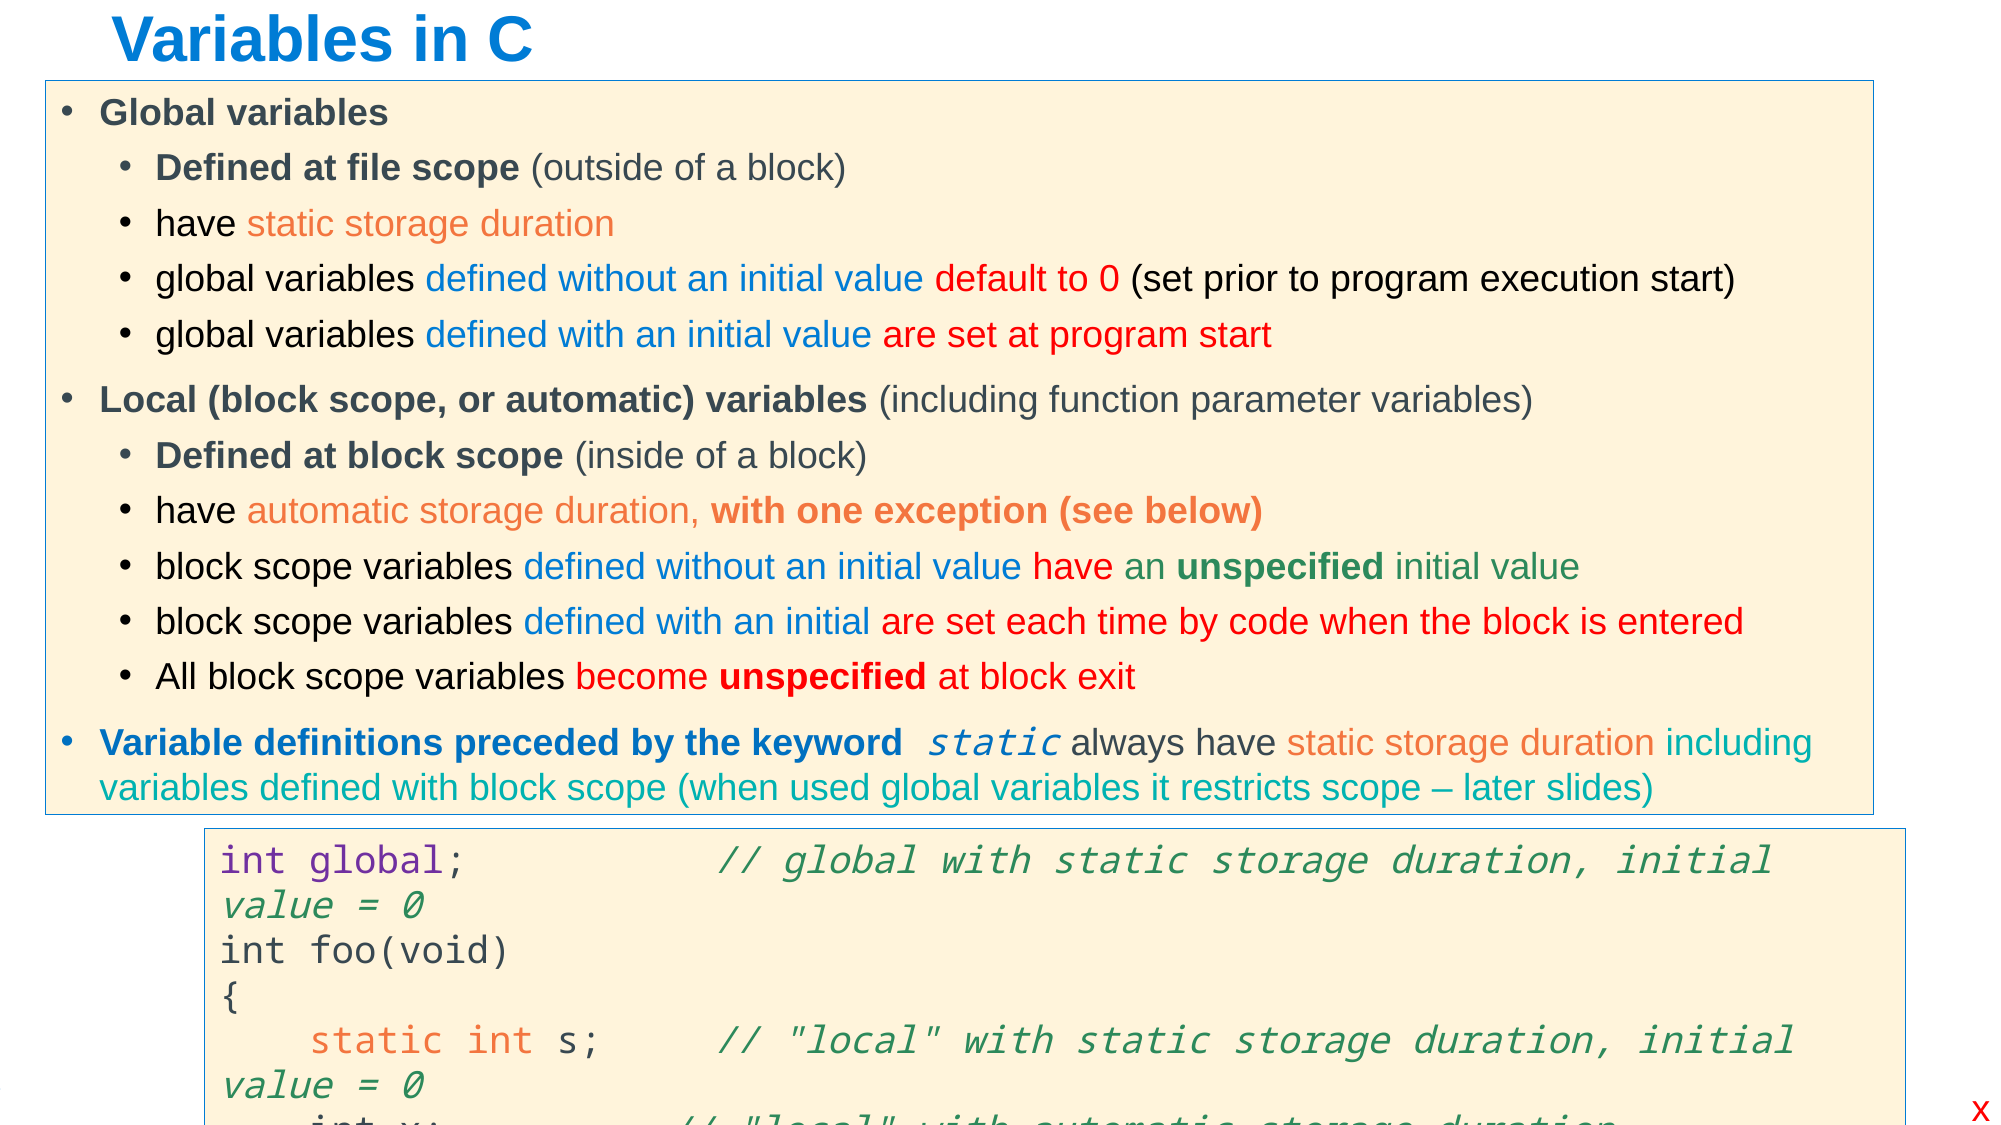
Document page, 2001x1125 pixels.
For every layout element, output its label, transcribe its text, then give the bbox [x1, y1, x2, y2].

text_box x [1956, 1076, 2000, 1125]
title Variables in C [96, 8, 1322, 80]
text_box int global; // global with static storage duration, initial value = 0 int foo(void) { static int s; // "local" with static storage duration, initial value = 0 int x; // "local" with automatic storage duration } [204, 828, 1906, 1125]
list Global variables Defined at file scope (outside of a block) have static storage duration global variables defined without an initial value default to 0 (set prior to program execution start) global variables defined with an initial value are set at program start Local (block scope, or automatic) variables (including function parameter variables) Defined at block scope (inside of a block) have automatic storage duration, with one exception (see below) block scope variables defined without an initial value have an unspecified initial value block scope variables defined with an initial are set each time by code when the block is entered All block scope variables become unspecified at block exit Variable definitions preceded by the keyword static always have static storage duration including variables defined with block scope (when used global variables it restricts scope – later slides) [45, 80, 1874, 815]
